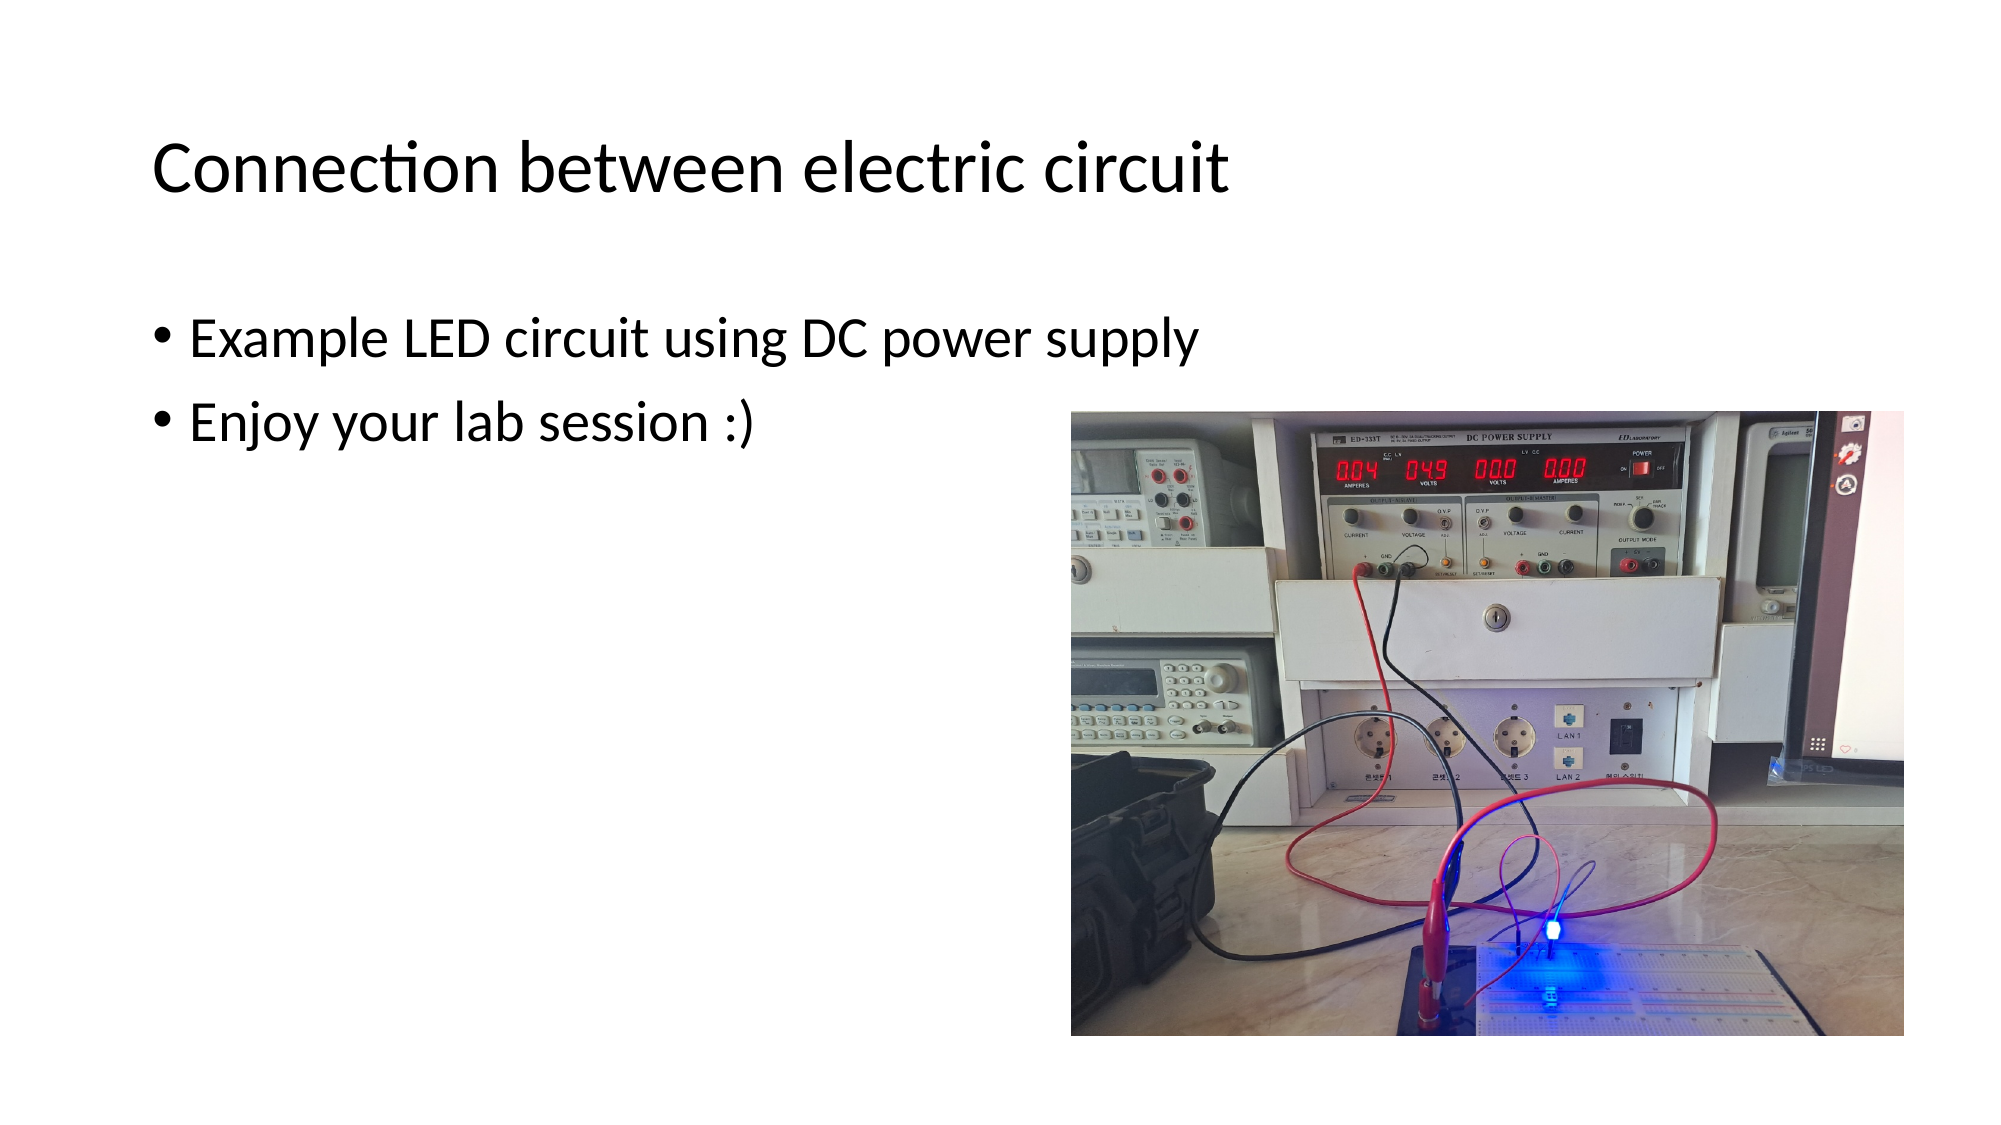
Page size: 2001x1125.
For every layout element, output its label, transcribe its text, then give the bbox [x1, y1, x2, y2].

picture [1071, 411, 1904, 1036]
list Example LED circuit using DC power supply Enjoy your lab session :) [137, 299, 1863, 1014]
title Connection between electric circuit [137, 59, 1863, 278]
